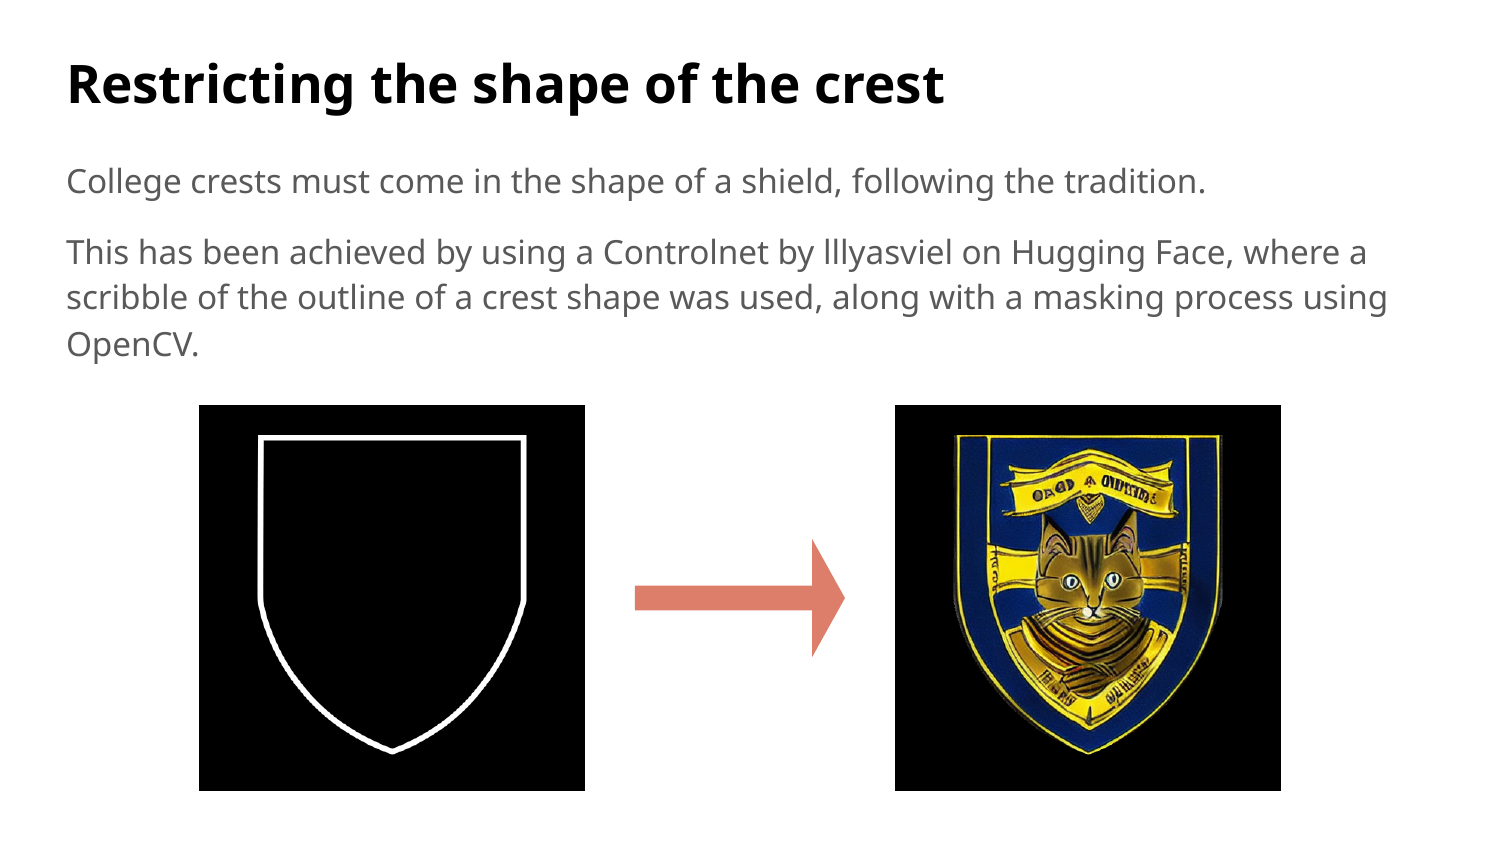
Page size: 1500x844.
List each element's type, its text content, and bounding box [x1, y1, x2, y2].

list College crests must come in the shape of a shield, following the tradition. This has been achieved by using a Controlnet by lllyasviel on Hugging Face, where a scribble of the outline of a crest shape was used, along with a masking process using OpenCV. [51, 139, 1429, 344]
picture [895, 405, 1281, 791]
picture [199, 405, 585, 791]
title Restricting the shape of the crest [51, 35, 1449, 130]
text_box [634, 538, 845, 658]
